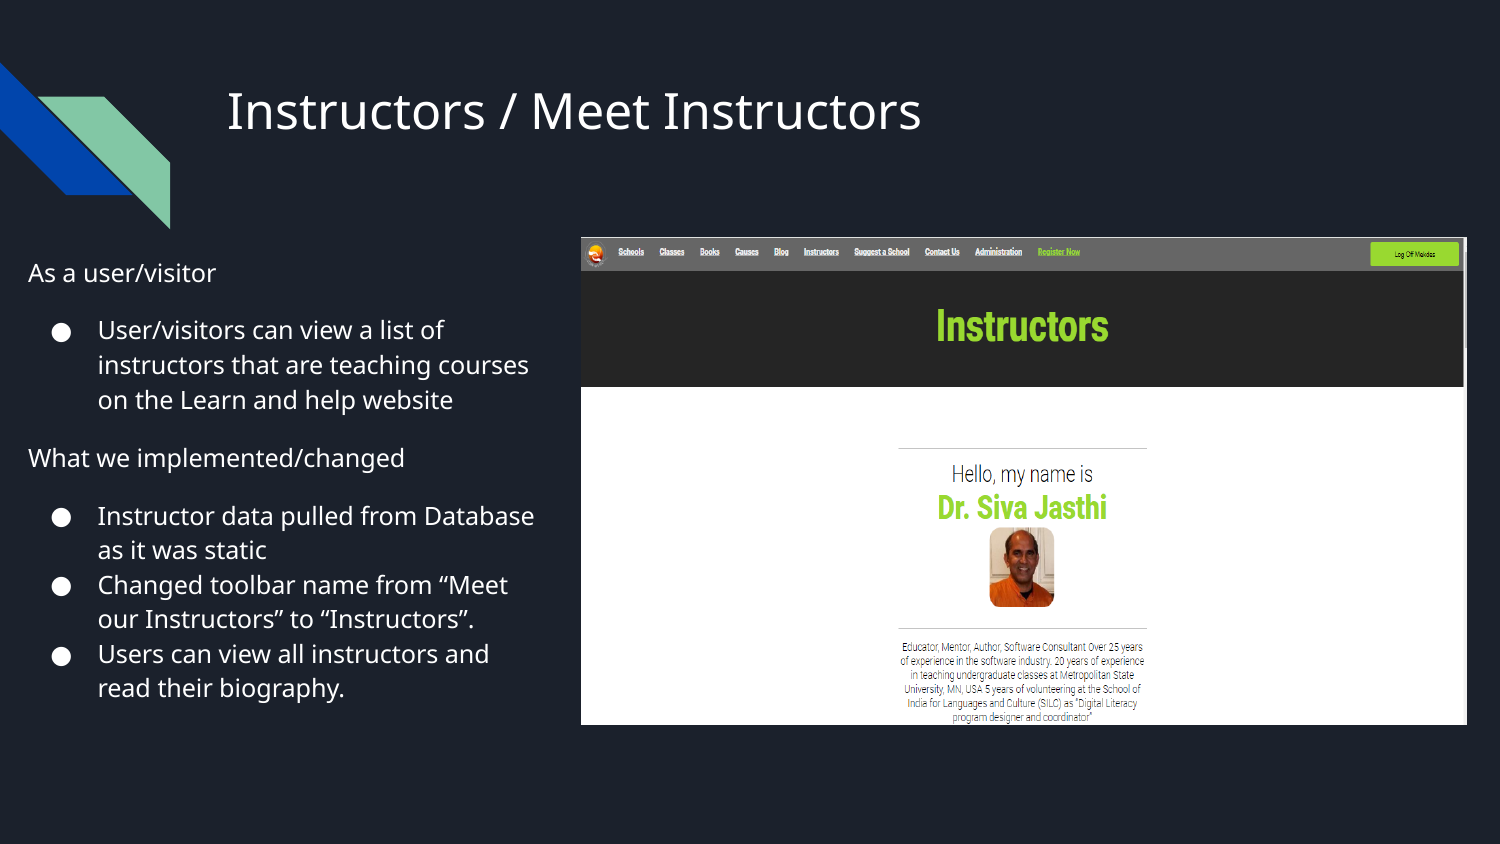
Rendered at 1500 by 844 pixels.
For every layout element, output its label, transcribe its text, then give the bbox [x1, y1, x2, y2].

picture [580, 237, 1468, 725]
title Instructors / Meet Instructors [212, 64, 1014, 310]
list As a user/visitor User/visitors can view a list of instructors that are teaching courses on the Learn and help website What we implemented/changed Instructor data pulled from Database as it was static Changed toolbar name from “Meet our Instructors” to “Instructors”. Users can view all instructors and read their biography. [13, 237, 565, 725]
